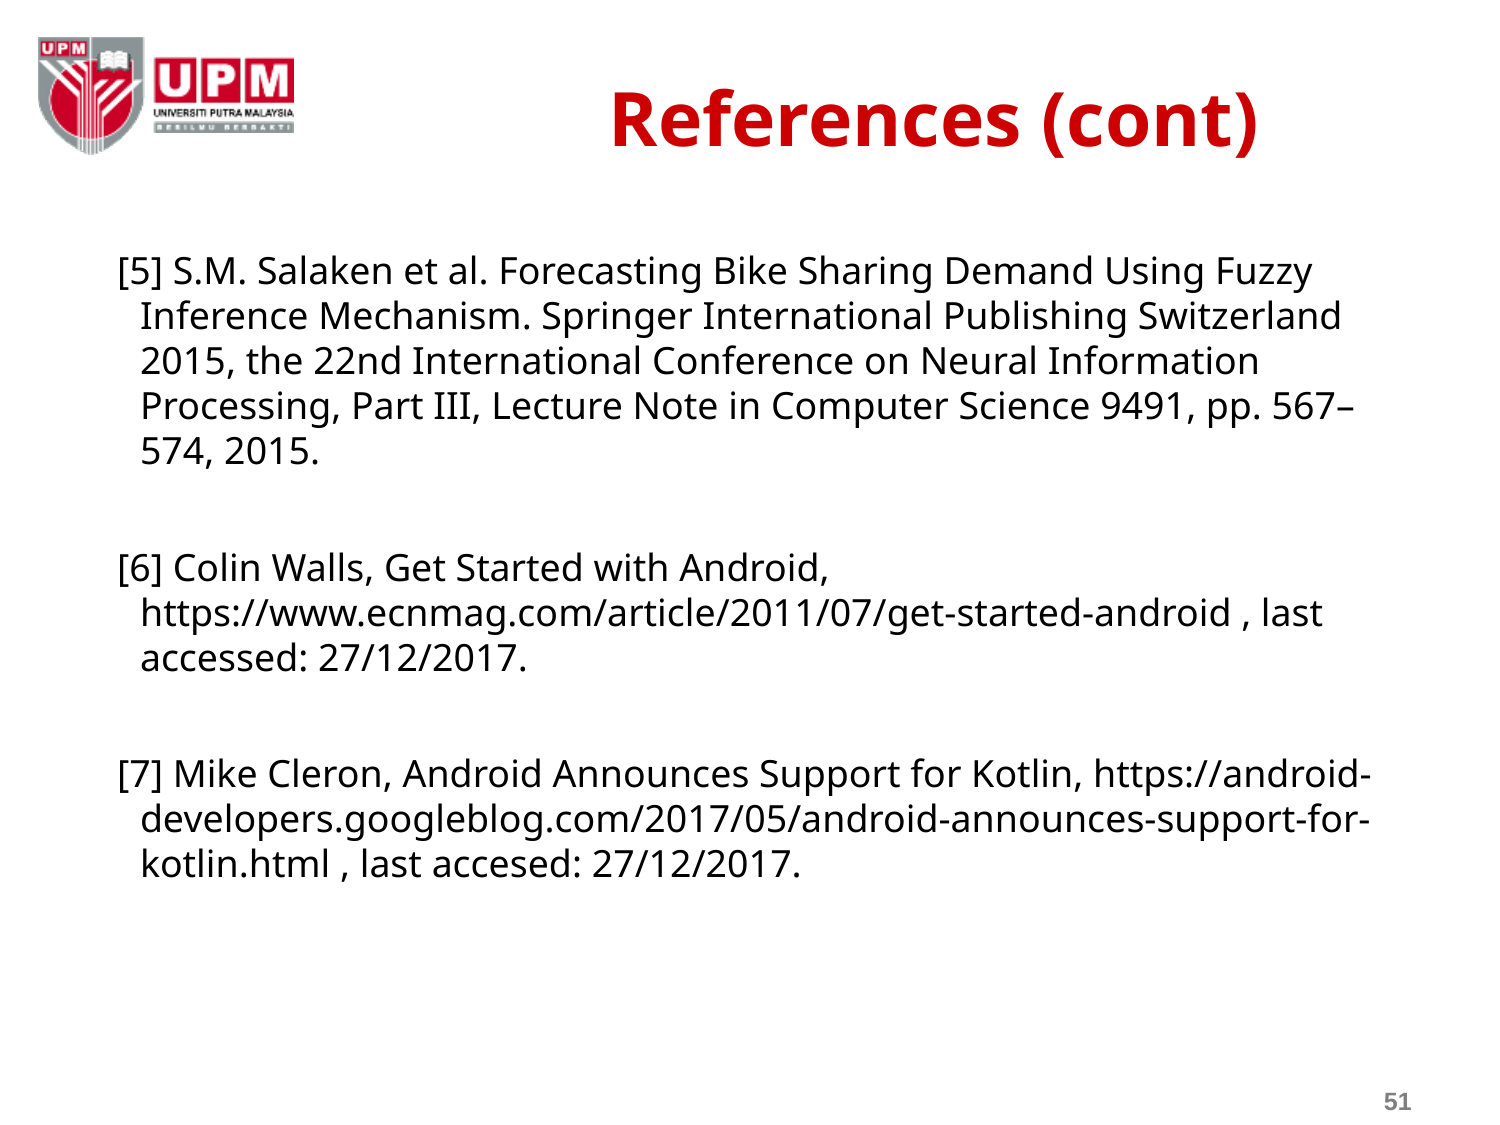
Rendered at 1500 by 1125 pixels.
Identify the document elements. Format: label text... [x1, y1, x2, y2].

picture [38, 37, 294, 155]
list [5] S.M. Salaken et al. Forecasting Bike Sharing Demand Using Fuzzy Inference Mechanism. Springer International Publishing Switzerland 2015, the 22nd International Conference on Neural Information Processing, Part III, Lecture Note in Computer Science 9491, pp. 567–574, 2015. [6] Colin Walls, Get Started with Android, https://www.ecnmag.com/article/2011/07/get-started-android , last accessed: 27/12/2017. [7] Mike Cleron, Android Announces Support for Kotlin, https://android-developers.googleblog.com/2017/05/android-announces-support-for-kotlin.html , last accesed: 27/12/2017. [68, 231, 1438, 1036]
slide_number 51 [1320, 1070, 1475, 1118]
title References (cont) [430, 25, 1438, 208]
